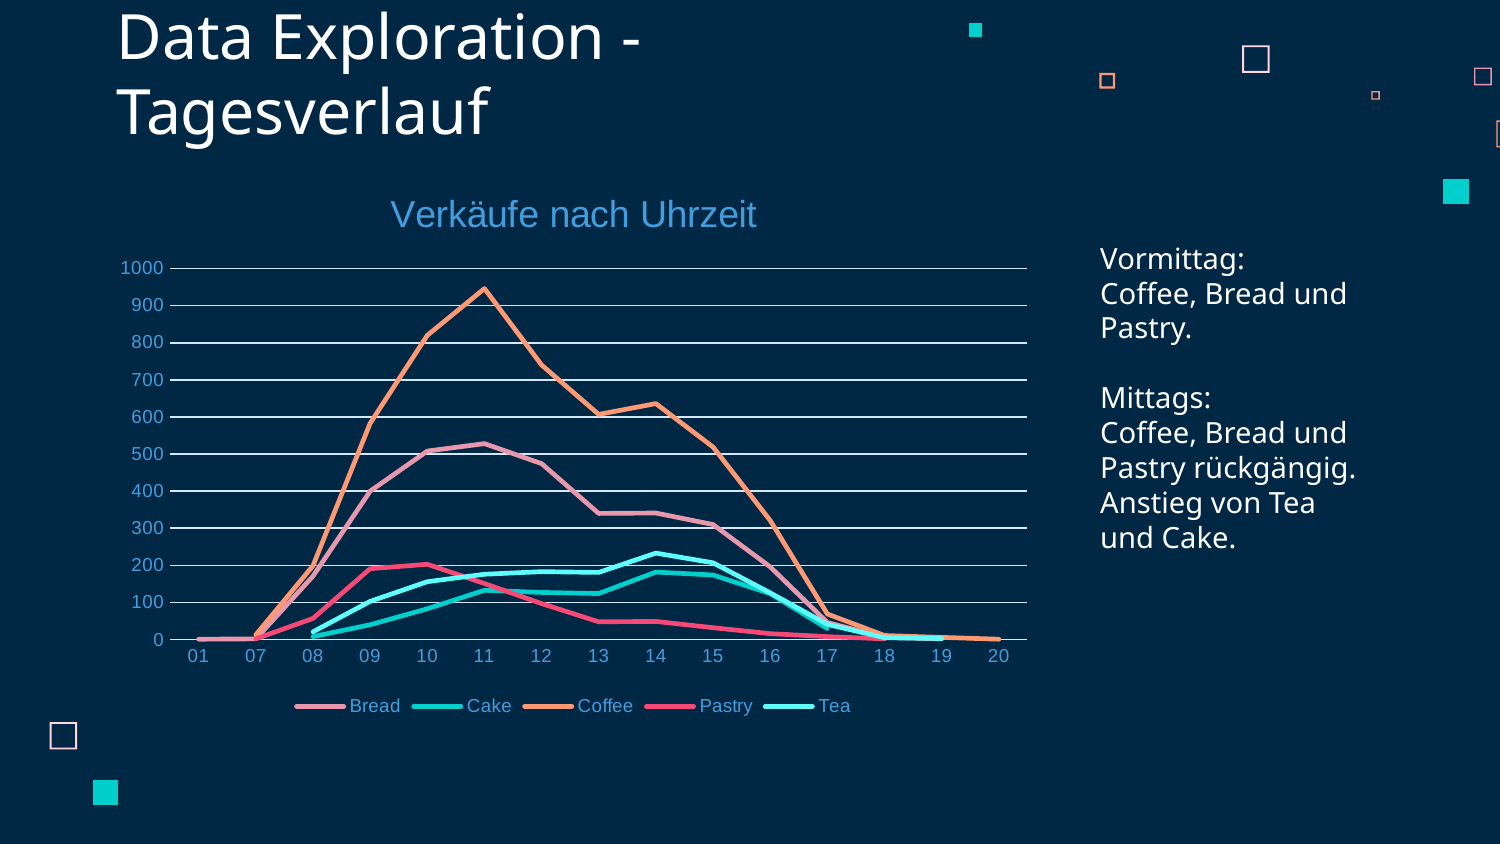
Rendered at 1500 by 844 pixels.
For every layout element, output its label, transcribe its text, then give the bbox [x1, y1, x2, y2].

text_box Vormittag: Coffee, Bread und Pastry. Mittags: Coffee, Bread und Pastry rückgängig. Anstieg von Tea und Cake. [1085, 224, 1379, 700]
title Data Exploration - Tagesverlauf [101, 67, 993, 161]
chart [101, 162, 1047, 724]
